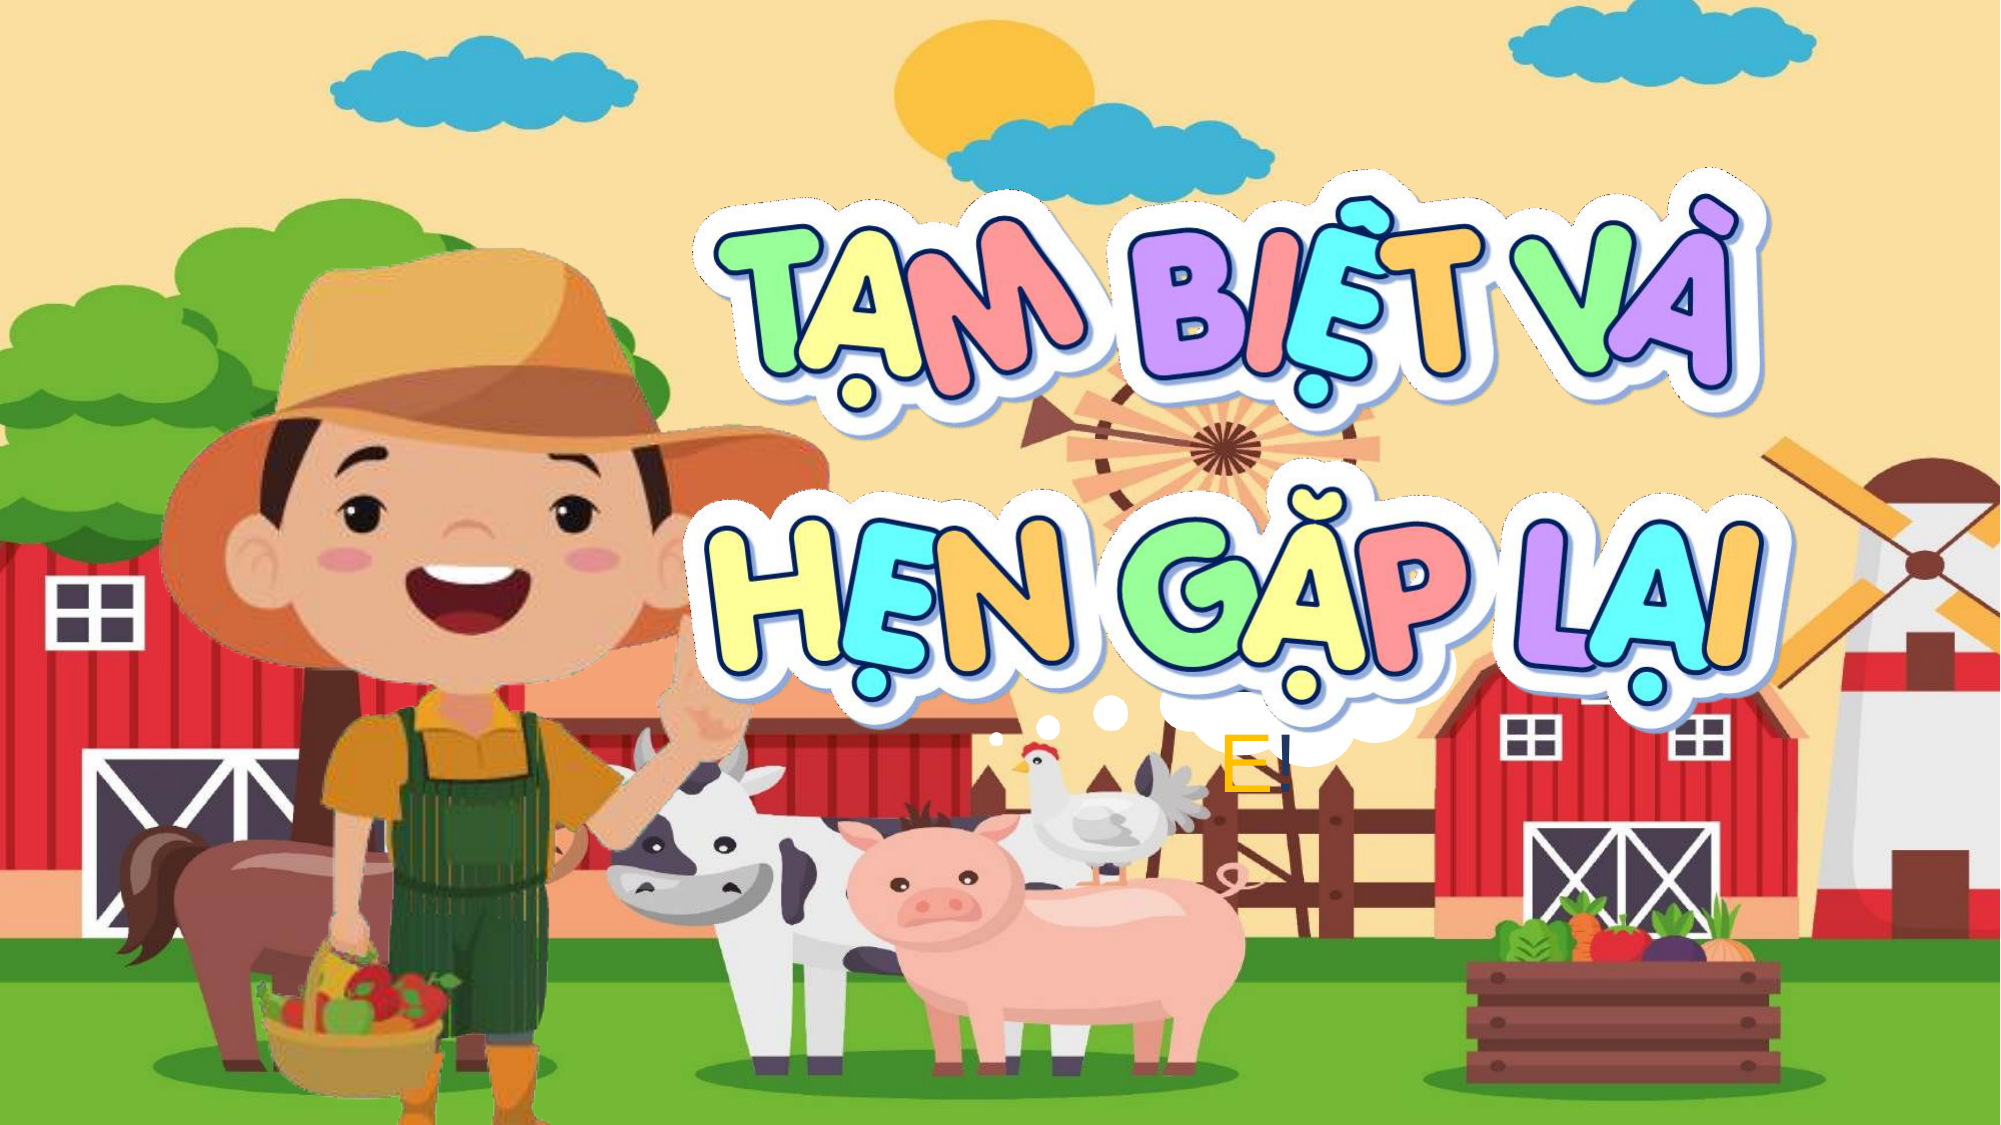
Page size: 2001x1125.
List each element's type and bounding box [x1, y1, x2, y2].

picture [537, 141, 1932, 737]
text_box [0, 0, 2000, 1125]
